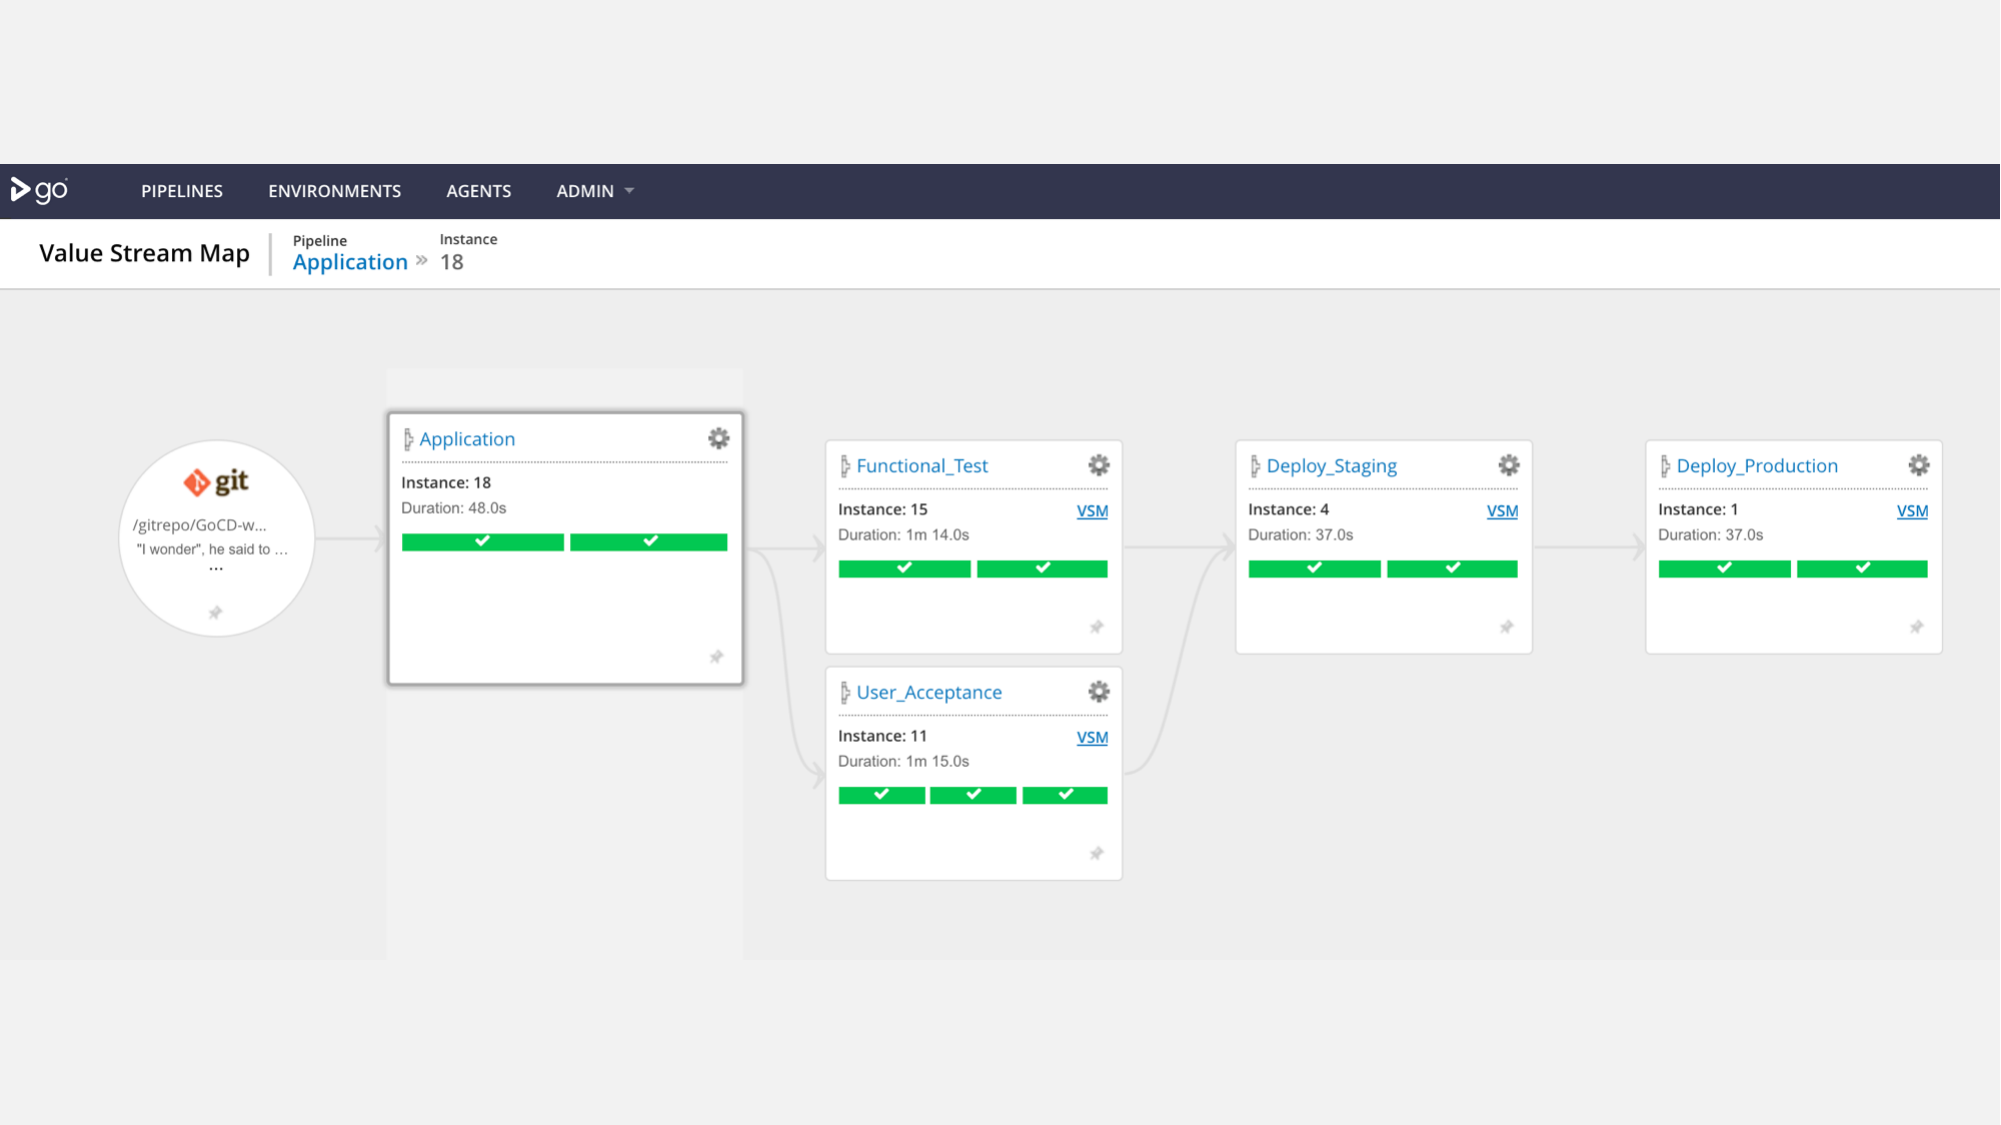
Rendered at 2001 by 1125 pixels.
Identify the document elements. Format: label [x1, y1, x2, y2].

picture [0, 164, 2000, 960]
